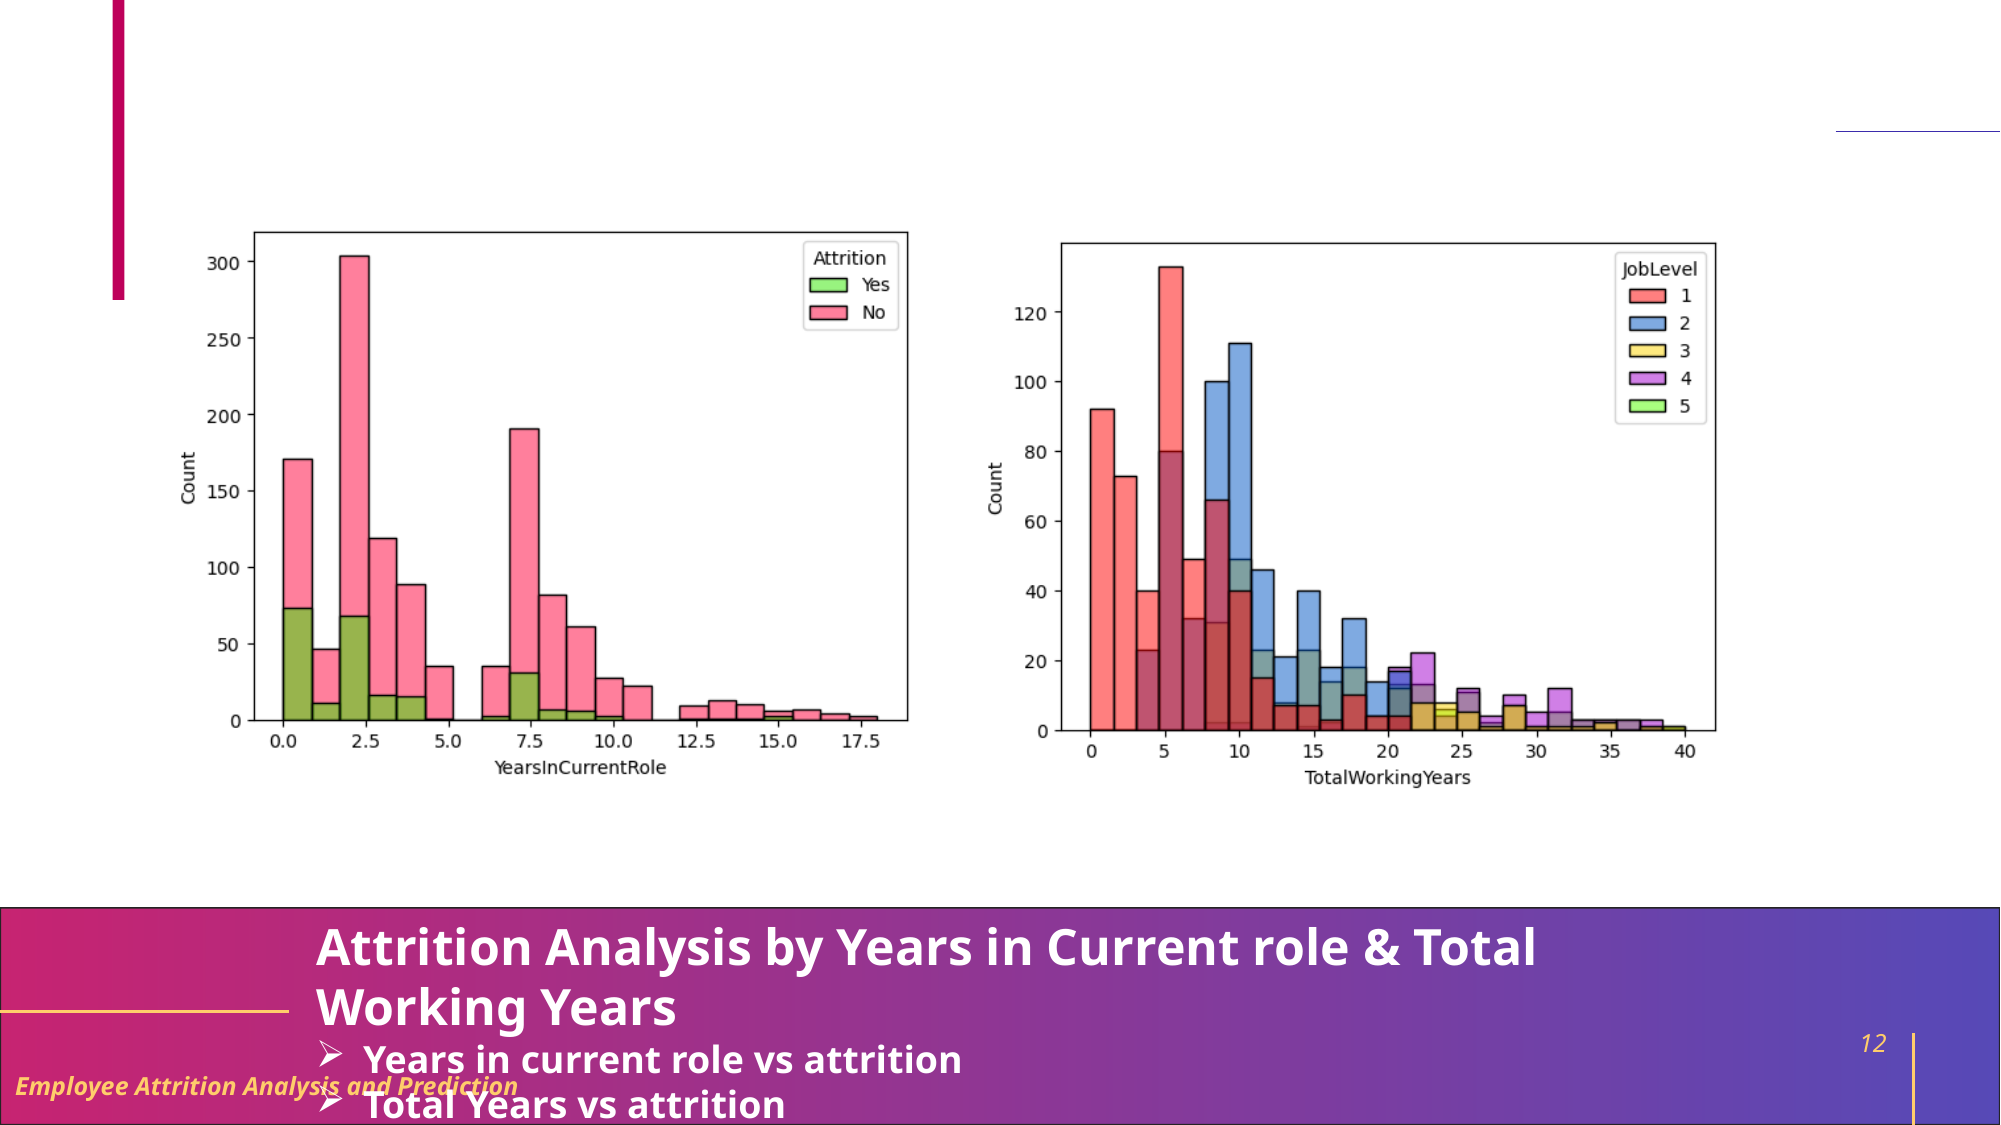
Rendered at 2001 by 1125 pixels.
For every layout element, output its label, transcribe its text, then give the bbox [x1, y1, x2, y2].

slide_number 12 [1773, 1015, 1902, 1075]
picture [166, 220, 919, 790]
text_box Attrition Analysis by Years in Current role & Total Working Years Years in current role vs attrition Total Years vs attrition [301, 908, 1773, 1125]
footer Employee Attrition Analysis and Prediction [0, 1044, 301, 1125]
picture [974, 231, 1727, 800]
